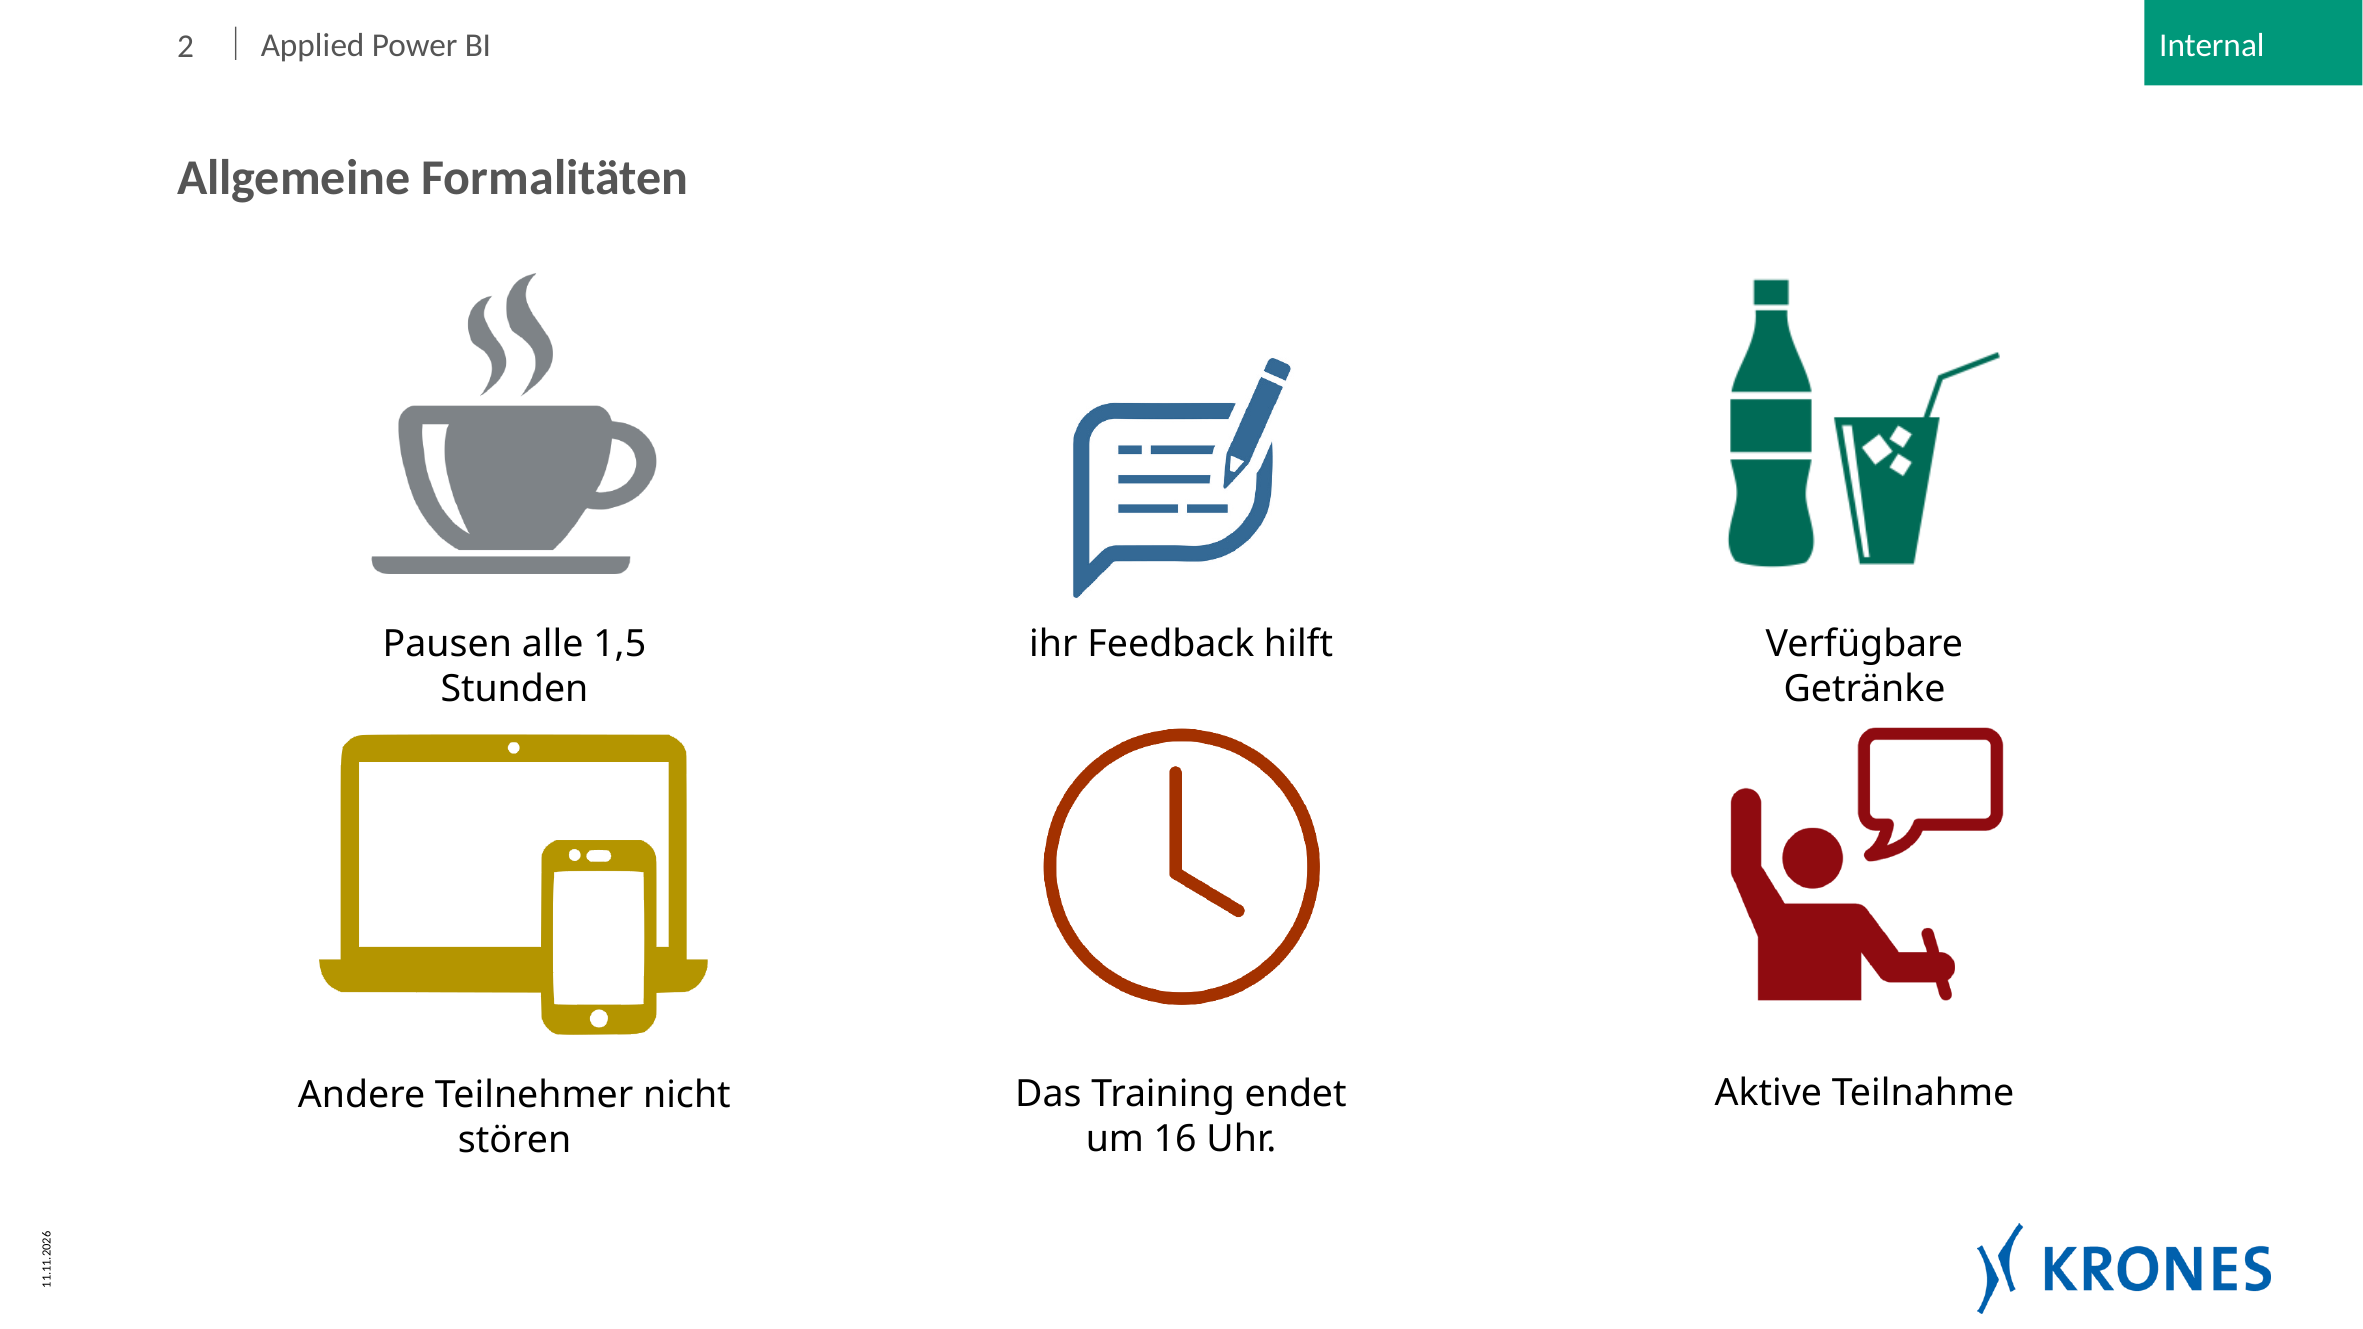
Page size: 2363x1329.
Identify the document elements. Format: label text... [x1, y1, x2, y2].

text_box ihr Feedback hilft [980, 608, 1383, 676]
picture [1714, 273, 2015, 574]
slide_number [27, 846, 58, 1310]
title Allgemeine Formalitäten [177, 144, 2268, 249]
picture [1654, 716, 2075, 1018]
picture [319, 734, 708, 1035]
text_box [313, 273, 716, 676]
text_box Aktive Teilnahme [1663, 1057, 2066, 1125]
picture [1030, 716, 1332, 1018]
text_box Andere Teilnehmer nicht stören [219, 1058, 810, 1126]
text_box Das Training endet um 16 Uhr. [980, 1058, 1383, 1126]
picture [1977, 1223, 2271, 1314]
picture [988, 286, 1376, 662]
text_box Verfügbare Getränke [1663, 608, 2066, 676]
